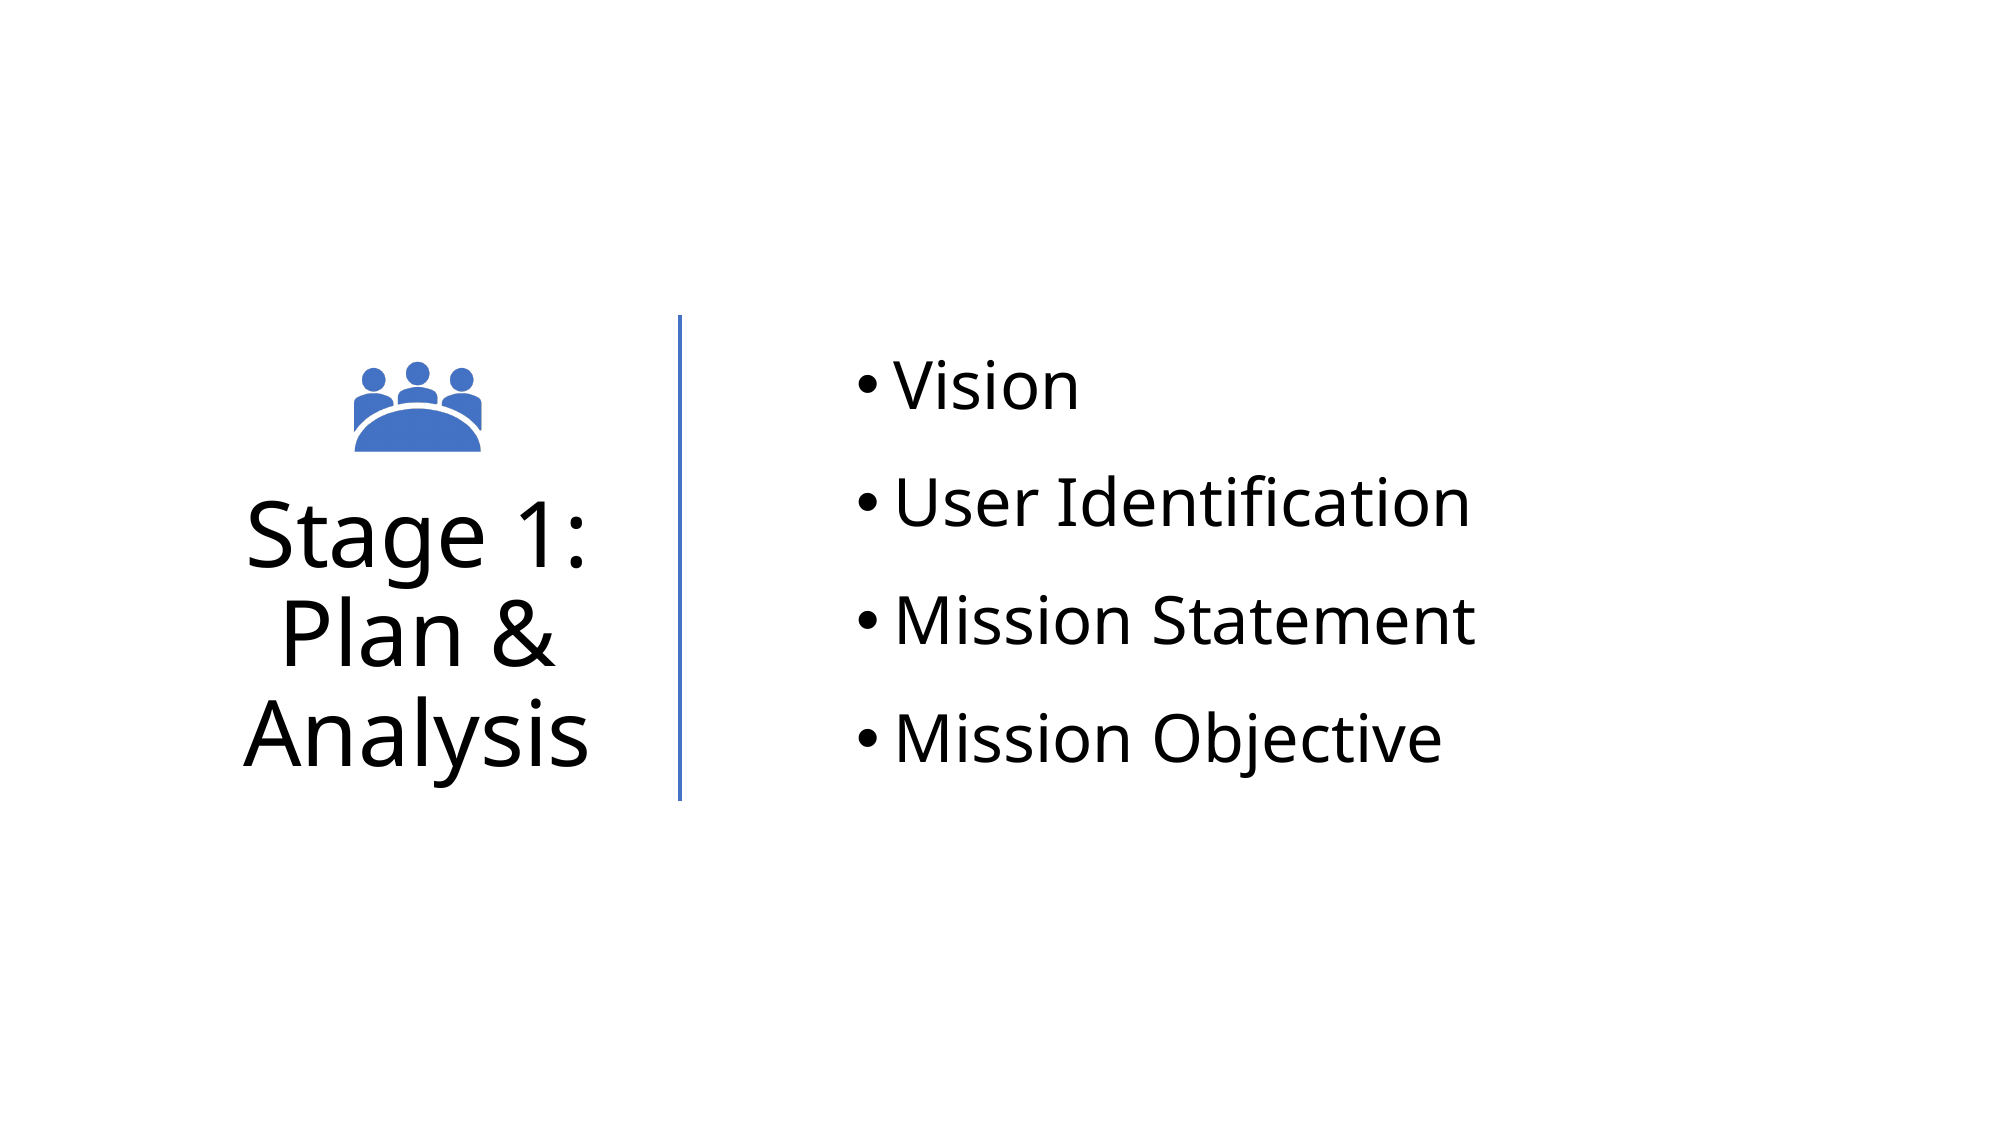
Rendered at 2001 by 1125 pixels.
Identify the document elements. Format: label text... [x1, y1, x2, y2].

picture [342, 331, 493, 482]
list Vision User Identification Mission Statement Mission Objective [841, 164, 1982, 1073]
title Stage 1: Plan & Analysis [155, 481, 680, 932]
